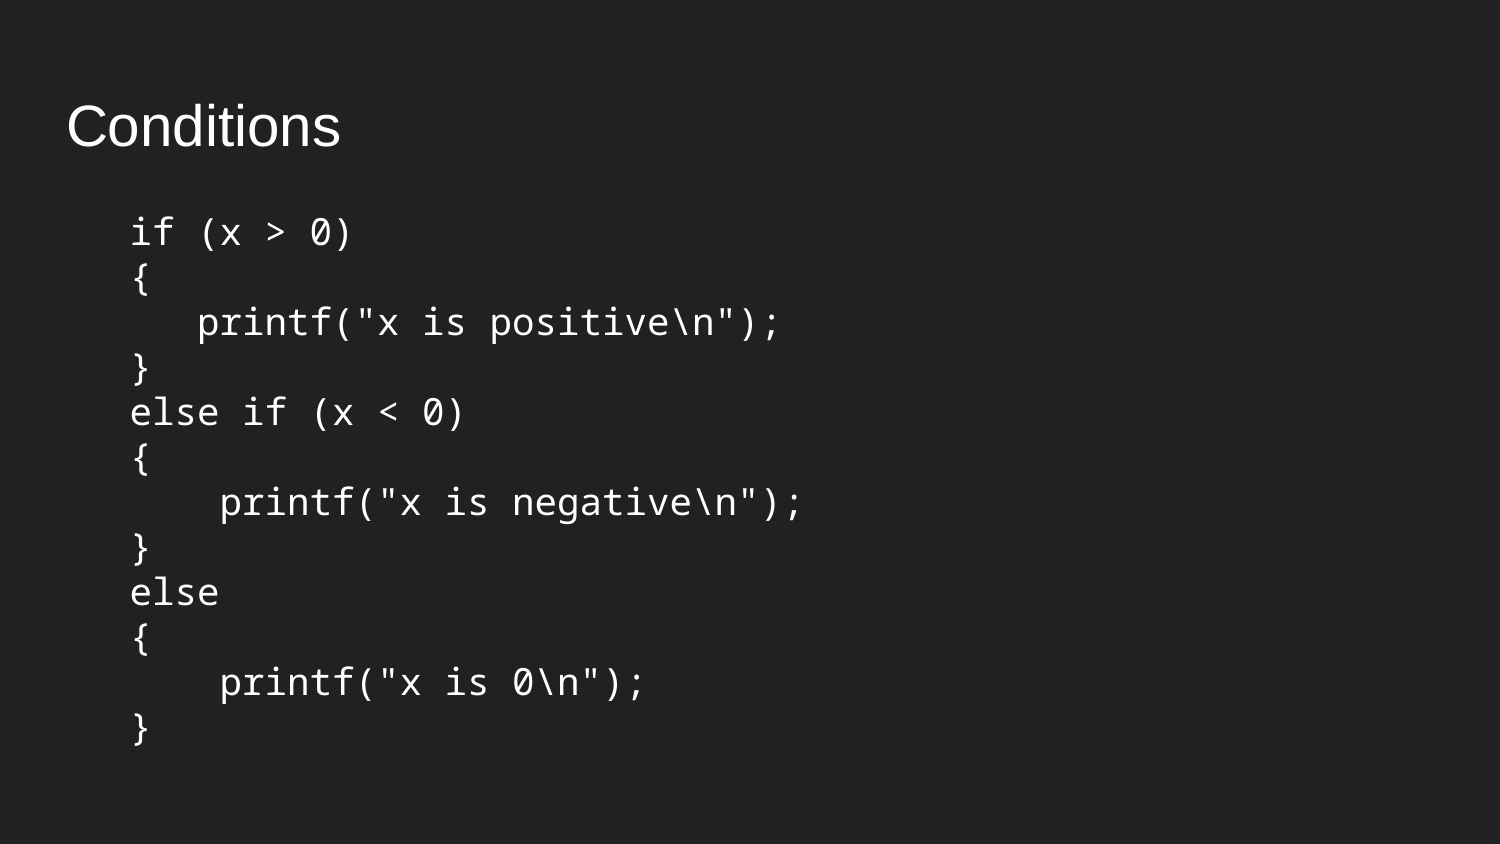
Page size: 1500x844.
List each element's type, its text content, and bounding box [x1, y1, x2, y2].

title Conditions [51, 72, 1449, 167]
text_box if (x > 0) { printf("x is positive\n"); } else if (x < 0) { printf("x is negative\n"); } else { printf("x is 0\n"); } [114, 193, 1304, 792]
